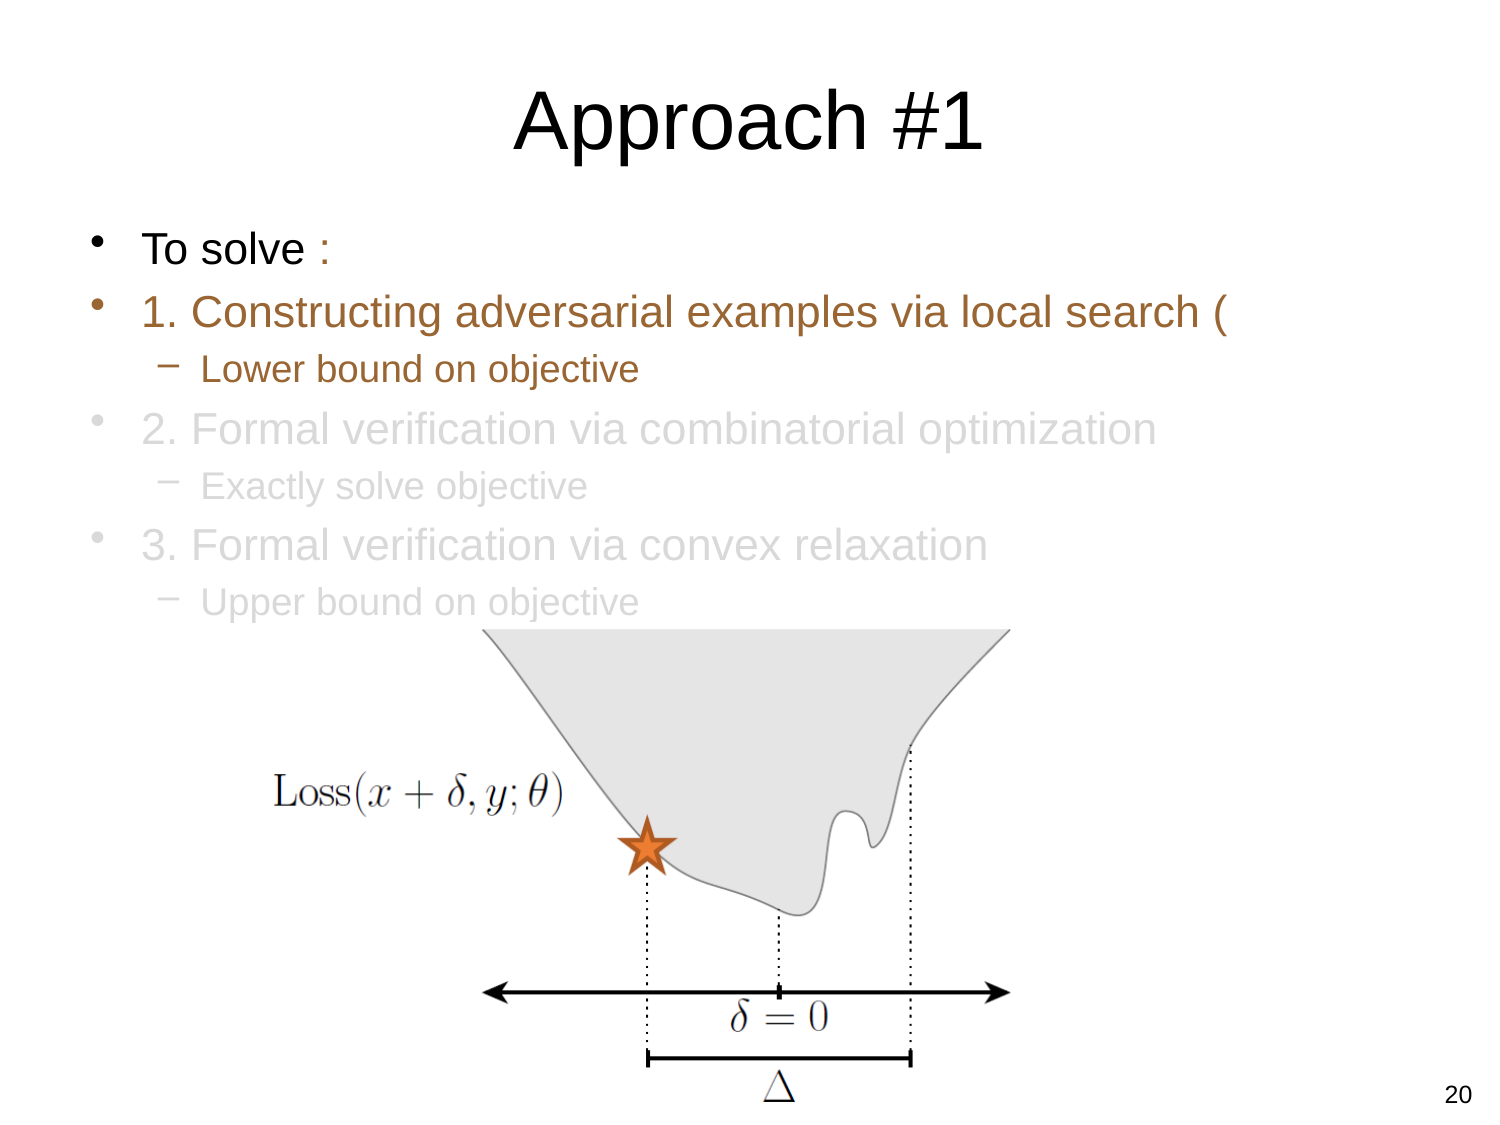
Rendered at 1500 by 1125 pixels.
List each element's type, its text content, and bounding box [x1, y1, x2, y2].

picture [271, 622, 1016, 1104]
title Approach #1 [74, 44, 1426, 188]
slide_number 20 [1137, 1070, 1488, 1112]
